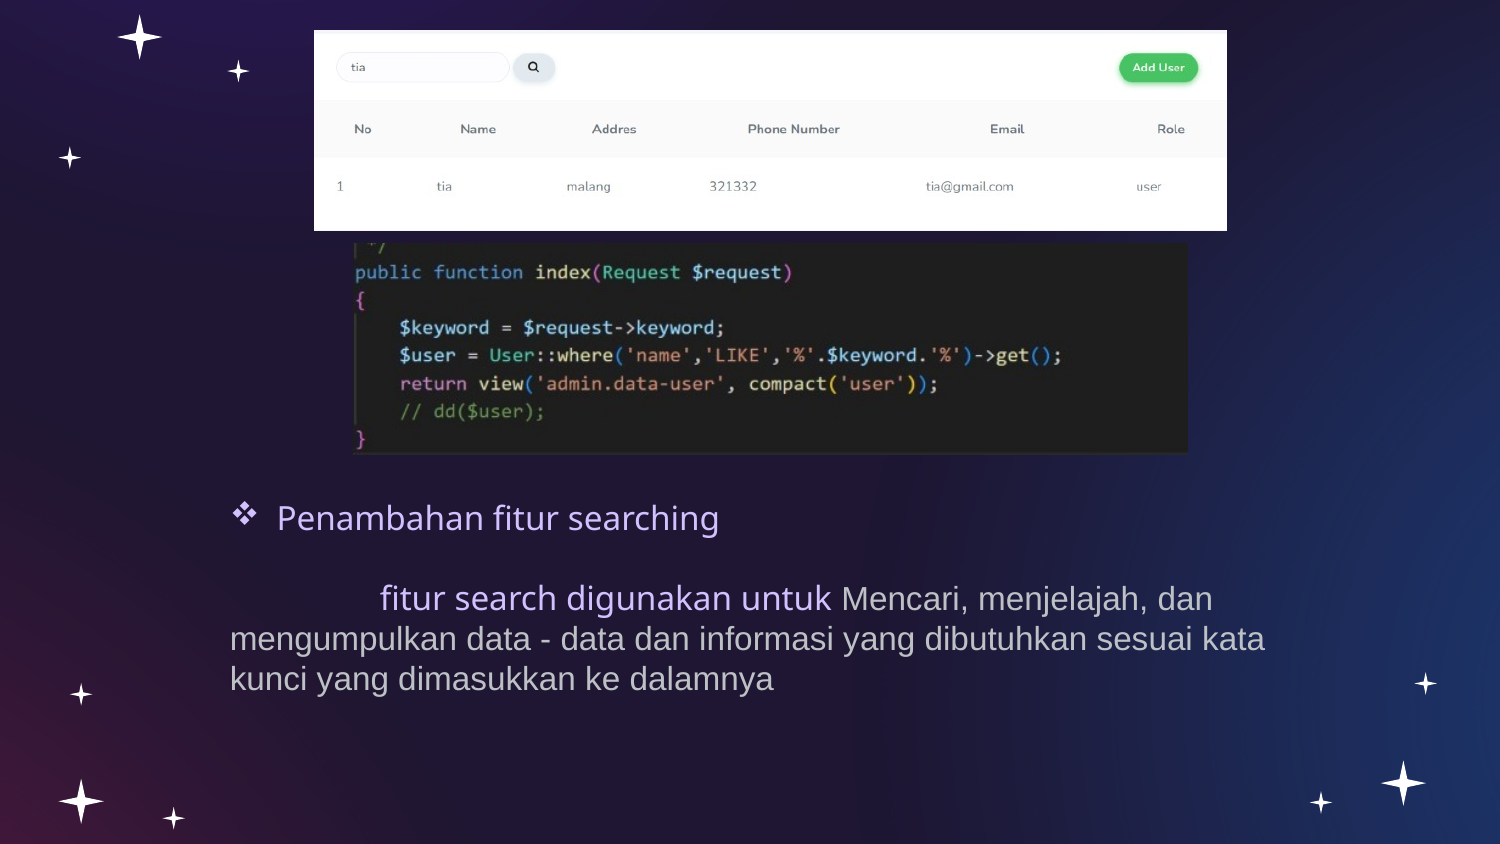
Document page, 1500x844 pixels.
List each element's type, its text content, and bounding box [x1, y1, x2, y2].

subtitle Penambahan fitur searching fitur search digunakan untuk Mencari, menjelajah, dan mengumpulkan data - data dan informasi yang dibutuhkan sesuai kata kunci yang dimasukkan ke dalamnya [214, 482, 1326, 828]
picture [0, 0, 1500, 844]
